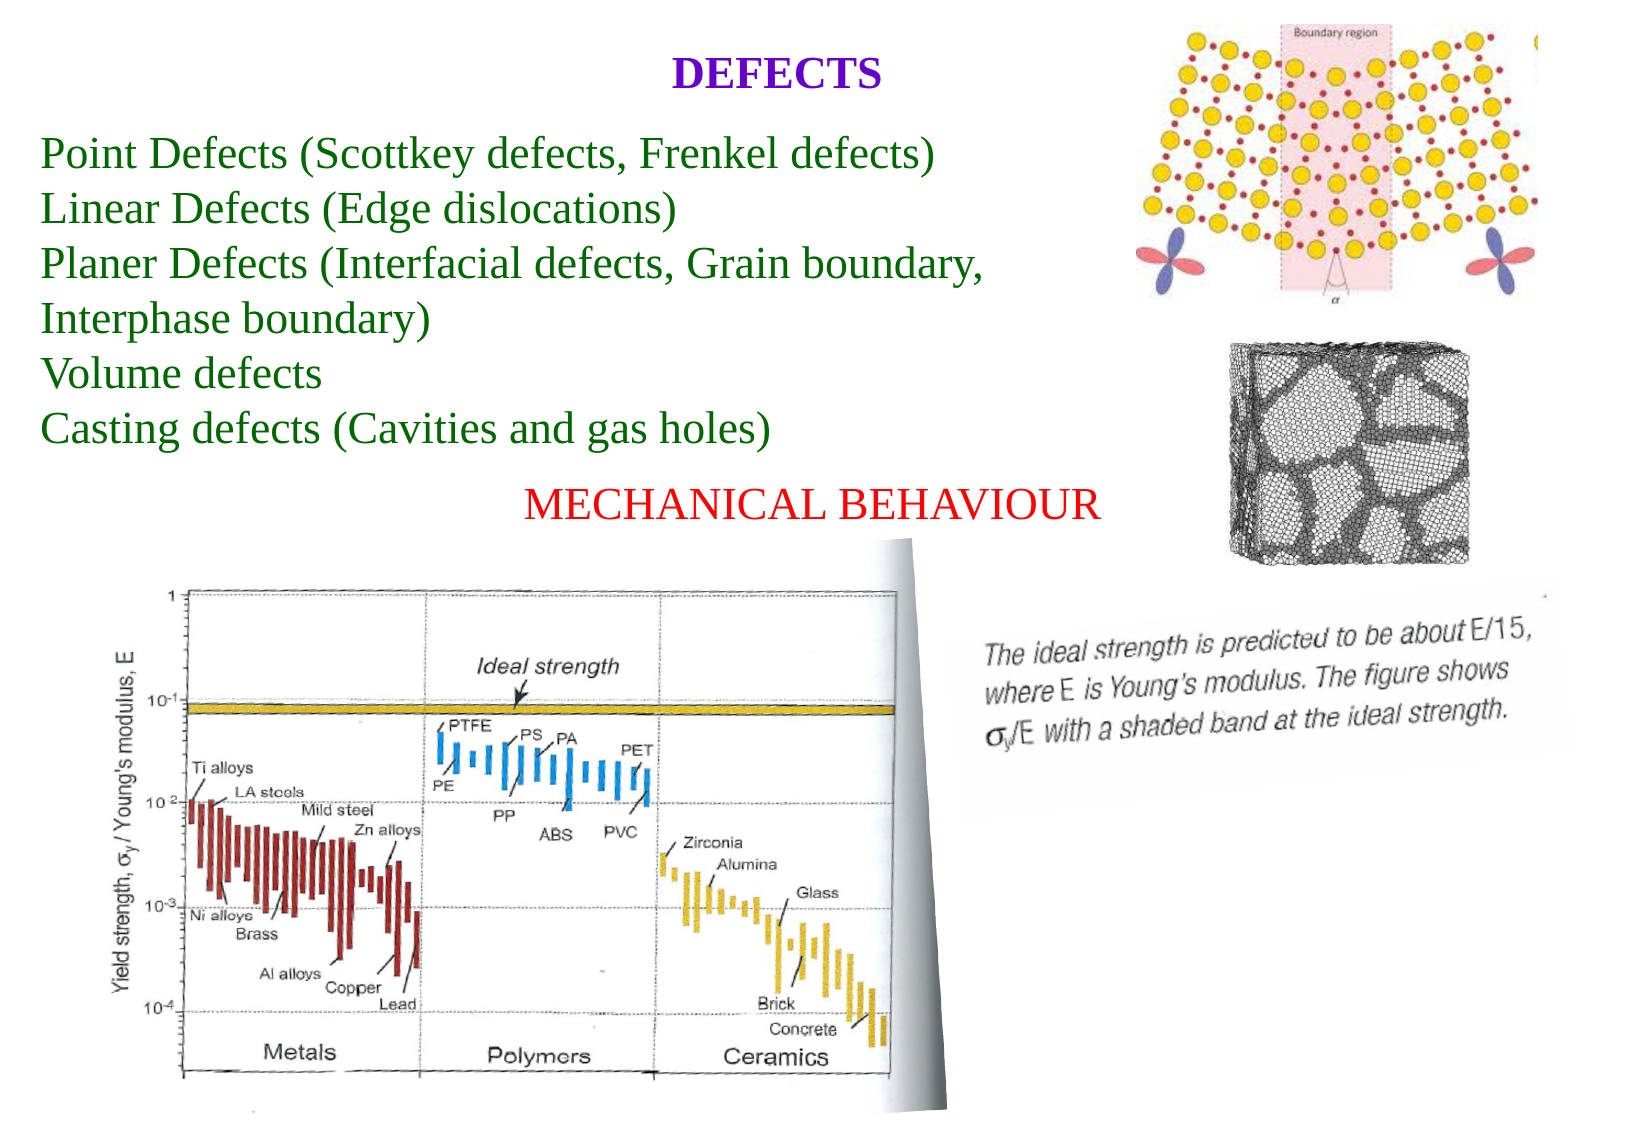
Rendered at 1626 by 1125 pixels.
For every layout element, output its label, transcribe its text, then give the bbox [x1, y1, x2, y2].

picture [1135, 24, 1539, 307]
picture [1226, 330, 1473, 577]
text_box MECHANICAL BEHAVIOUR [508, 466, 1117, 537]
text_box Point Defects (Scottkey defects, Frenkel defects) Linear Defects (Edge dislocations) Planer Defects (Interfacial defects, Grain boundary, Interphase boundary) Volume defects Casting defects (Cavities and gas holes) [25, 115, 1100, 461]
picture [66, 538, 947, 1125]
picture [945, 575, 1573, 820]
text_box DEFECTS [656, 35, 898, 105]
